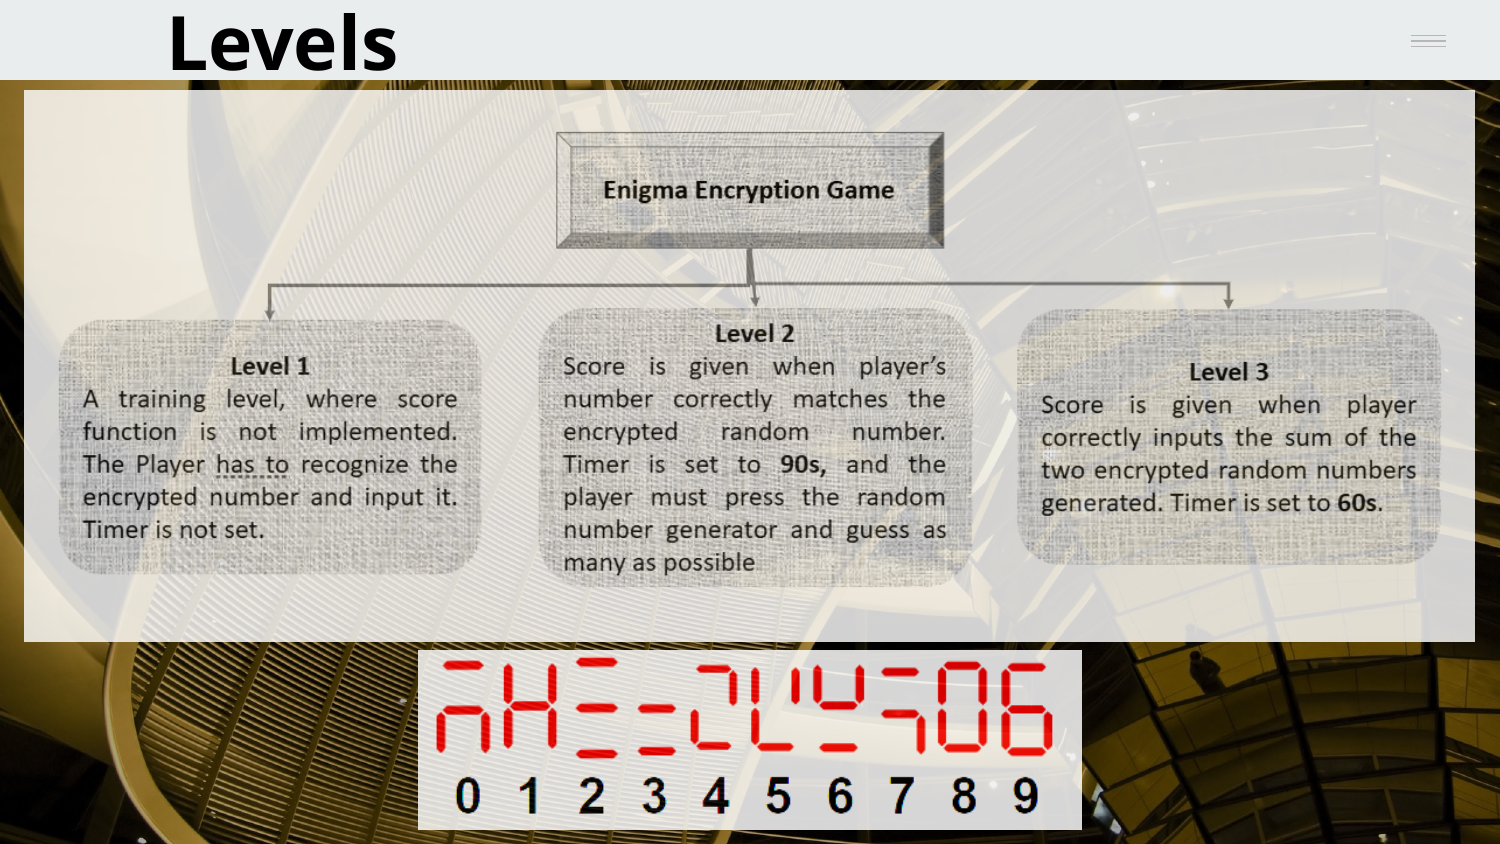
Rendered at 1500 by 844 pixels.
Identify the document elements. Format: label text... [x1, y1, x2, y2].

picture [0, 80, 1500, 844]
title Levels [150, 0, 864, 88]
